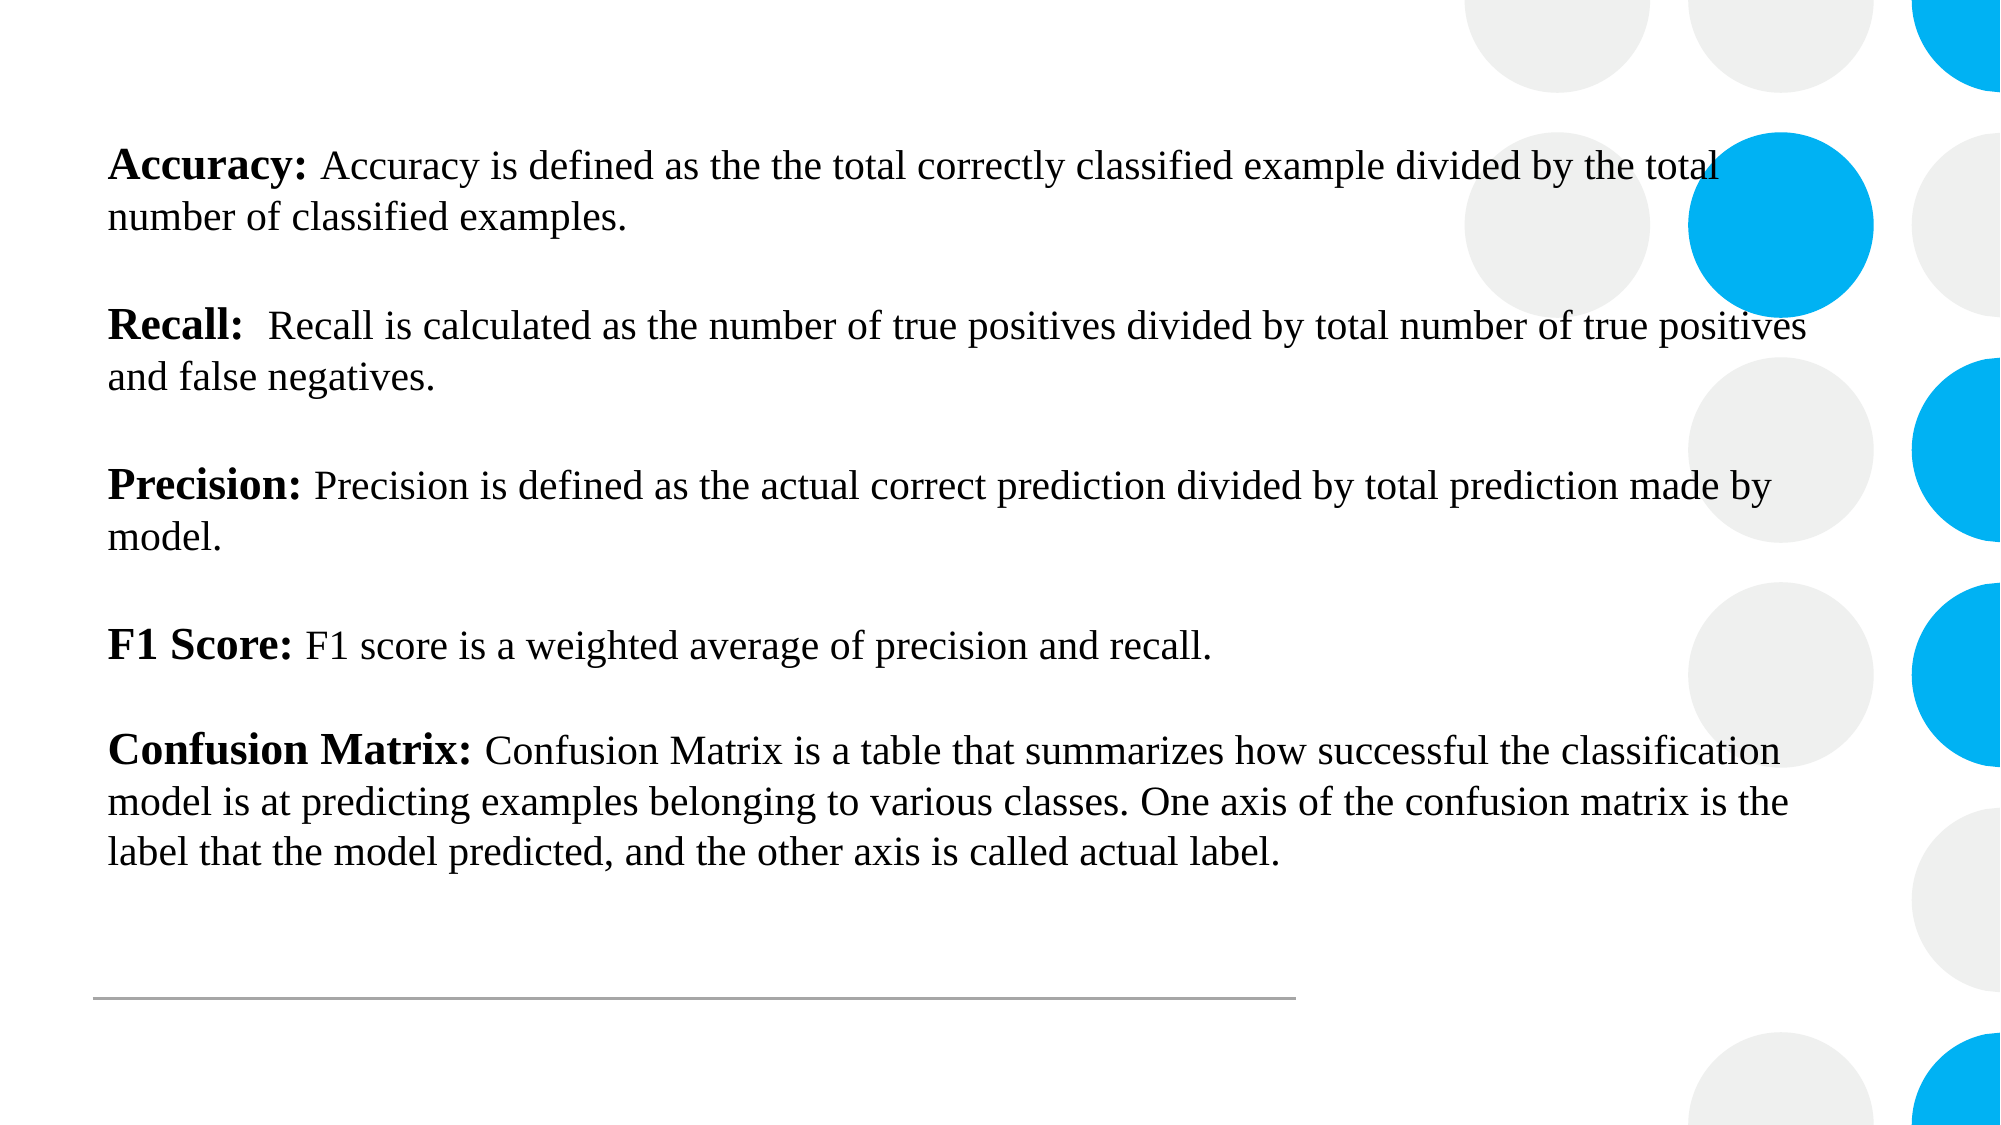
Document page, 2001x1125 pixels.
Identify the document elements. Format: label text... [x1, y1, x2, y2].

title Accuracy: Accuracy is defined as the the total correctly classified example divided by the total number of classified examples. Recall: Recall is calculated as the number of true positives divided by total number of true positives and false negatives. Precision: Precision is defined as the actual correct prediction divided by total prediction made by model. F1 Score: F1 score is a weighted average of precision and recall. Confusion Matrix: Confusion Matrix is a table that summarizes how successful the classification model is at predicting examples belonging to various classes. One axis of the confusion matrix is the label that the model predicted, and the other axis is called actual label. [92, 126, 1861, 976]
